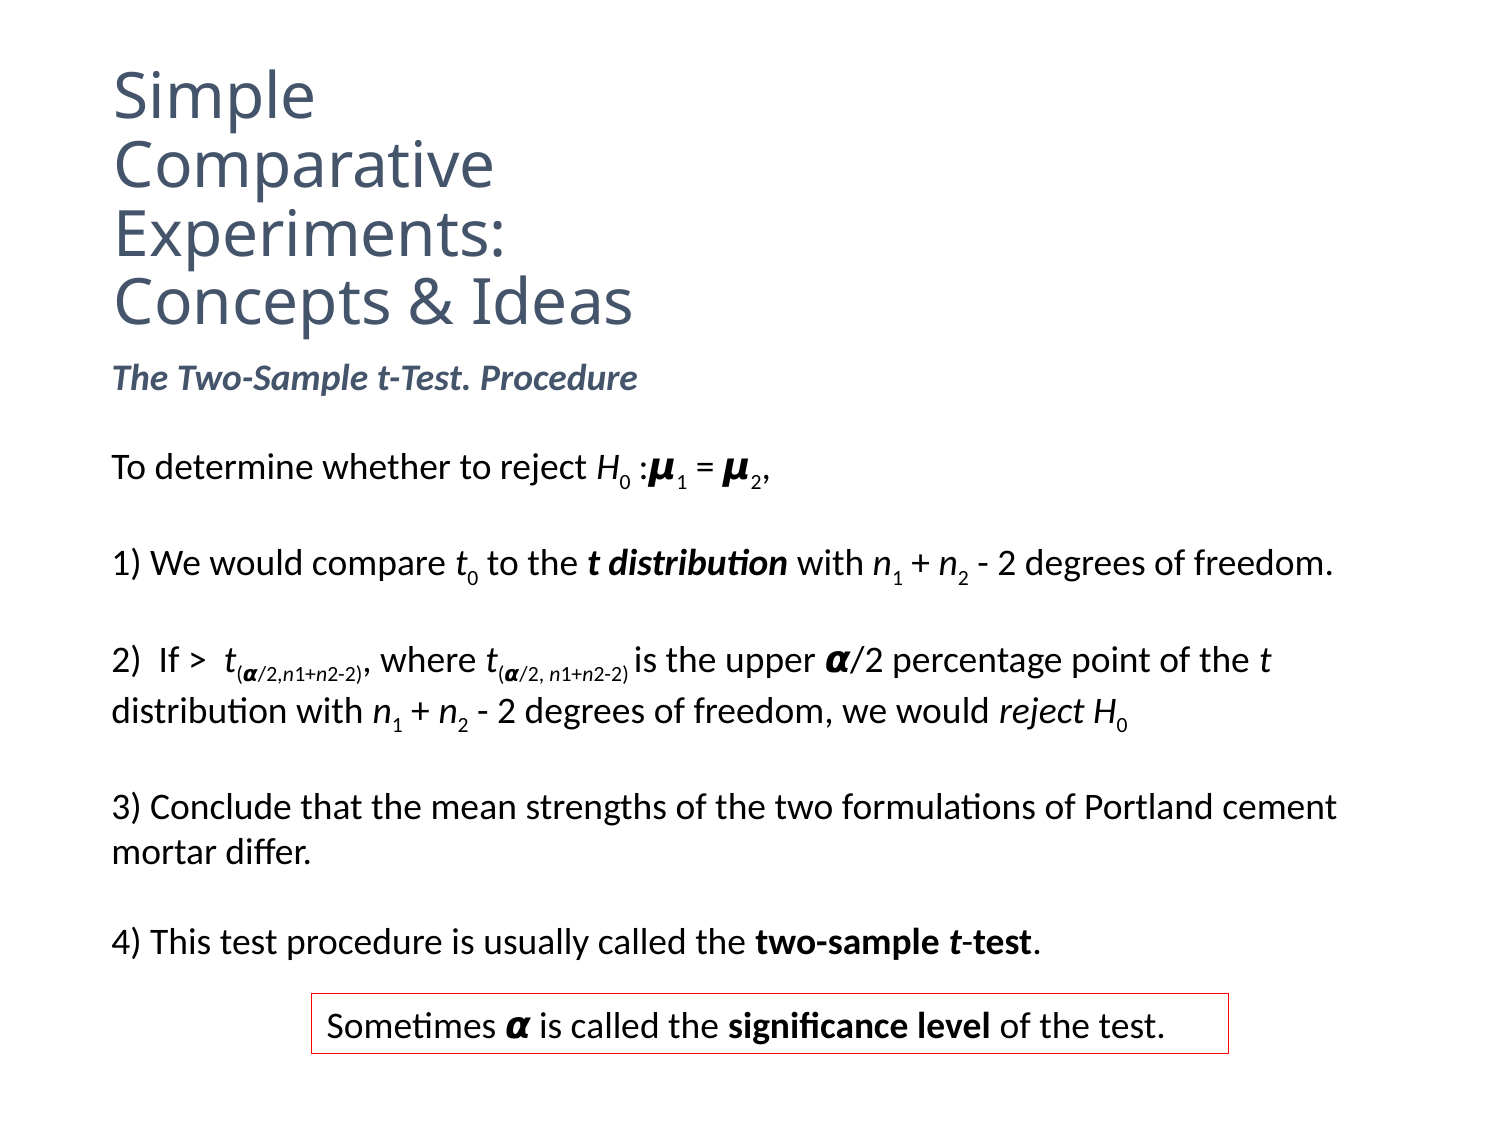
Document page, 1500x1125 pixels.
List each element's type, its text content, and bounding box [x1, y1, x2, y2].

text_box Sometimes 𝞪 is called the significance level of the test. [311, 993, 1229, 1054]
text_box The Two-Sample t-Test. Procedure [96, 346, 688, 410]
text_box Simple Comparative Experiments: Concepts & Ideas [98, 55, 716, 347]
